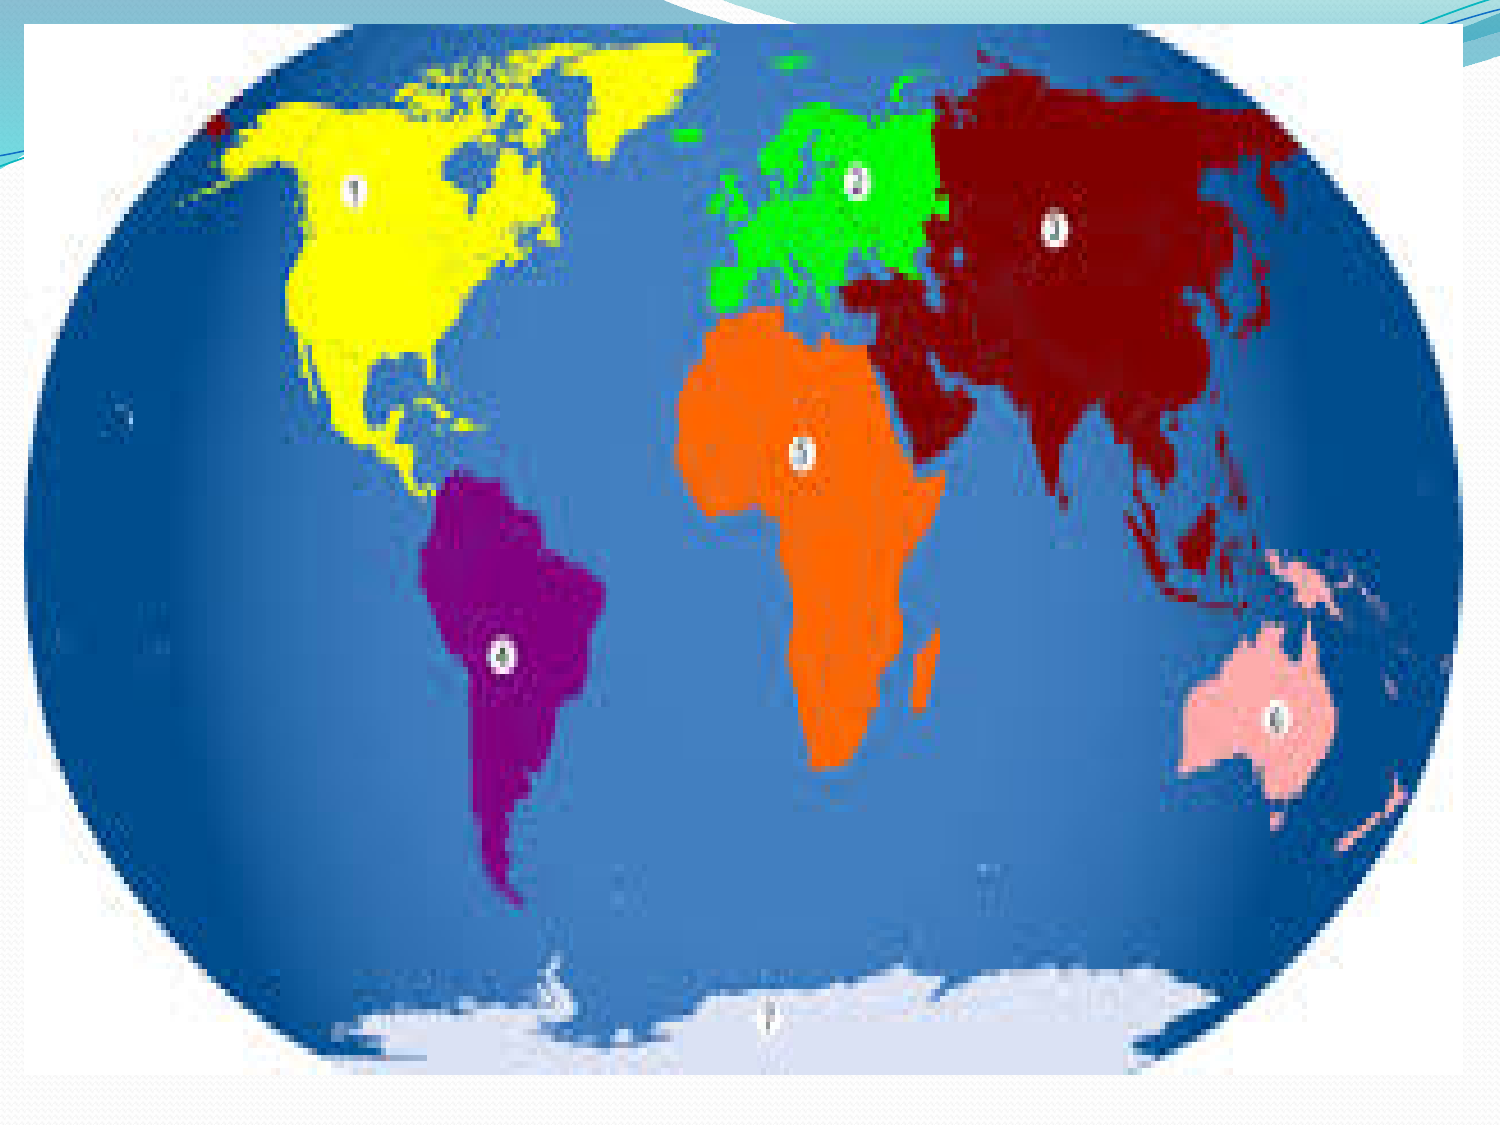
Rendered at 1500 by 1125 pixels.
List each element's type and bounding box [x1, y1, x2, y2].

picture [24, 24, 1463, 1076]
